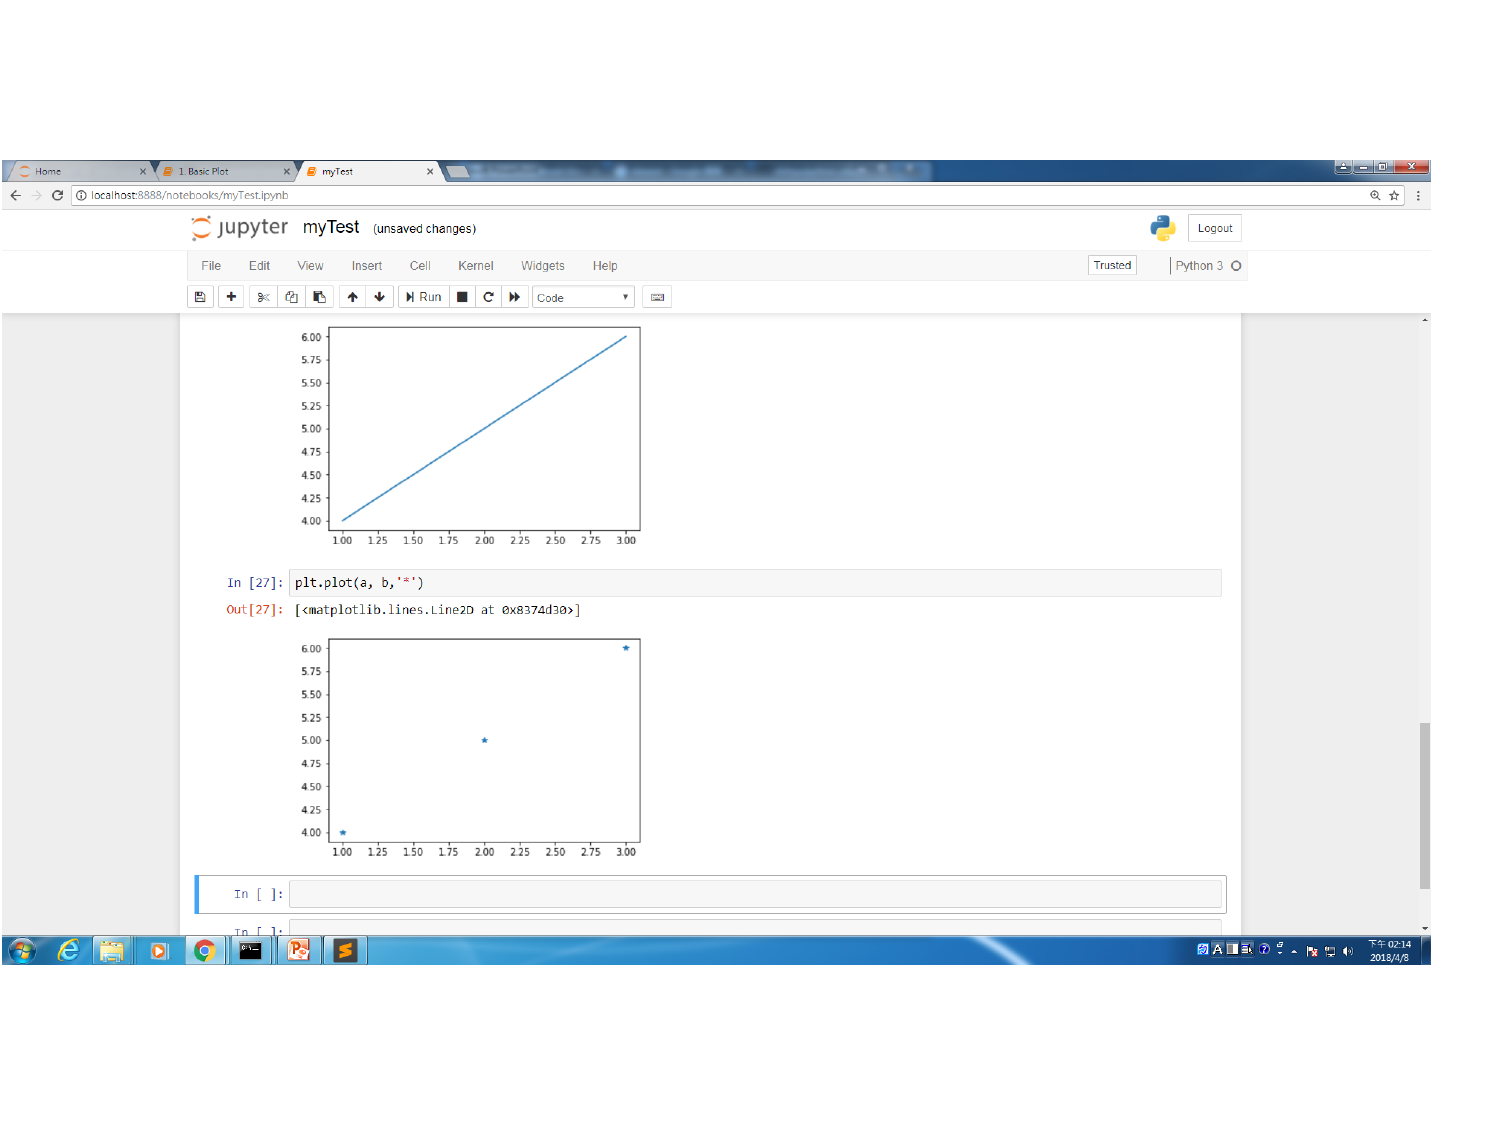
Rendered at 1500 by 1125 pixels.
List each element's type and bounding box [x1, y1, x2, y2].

picture [1, 160, 1431, 965]
